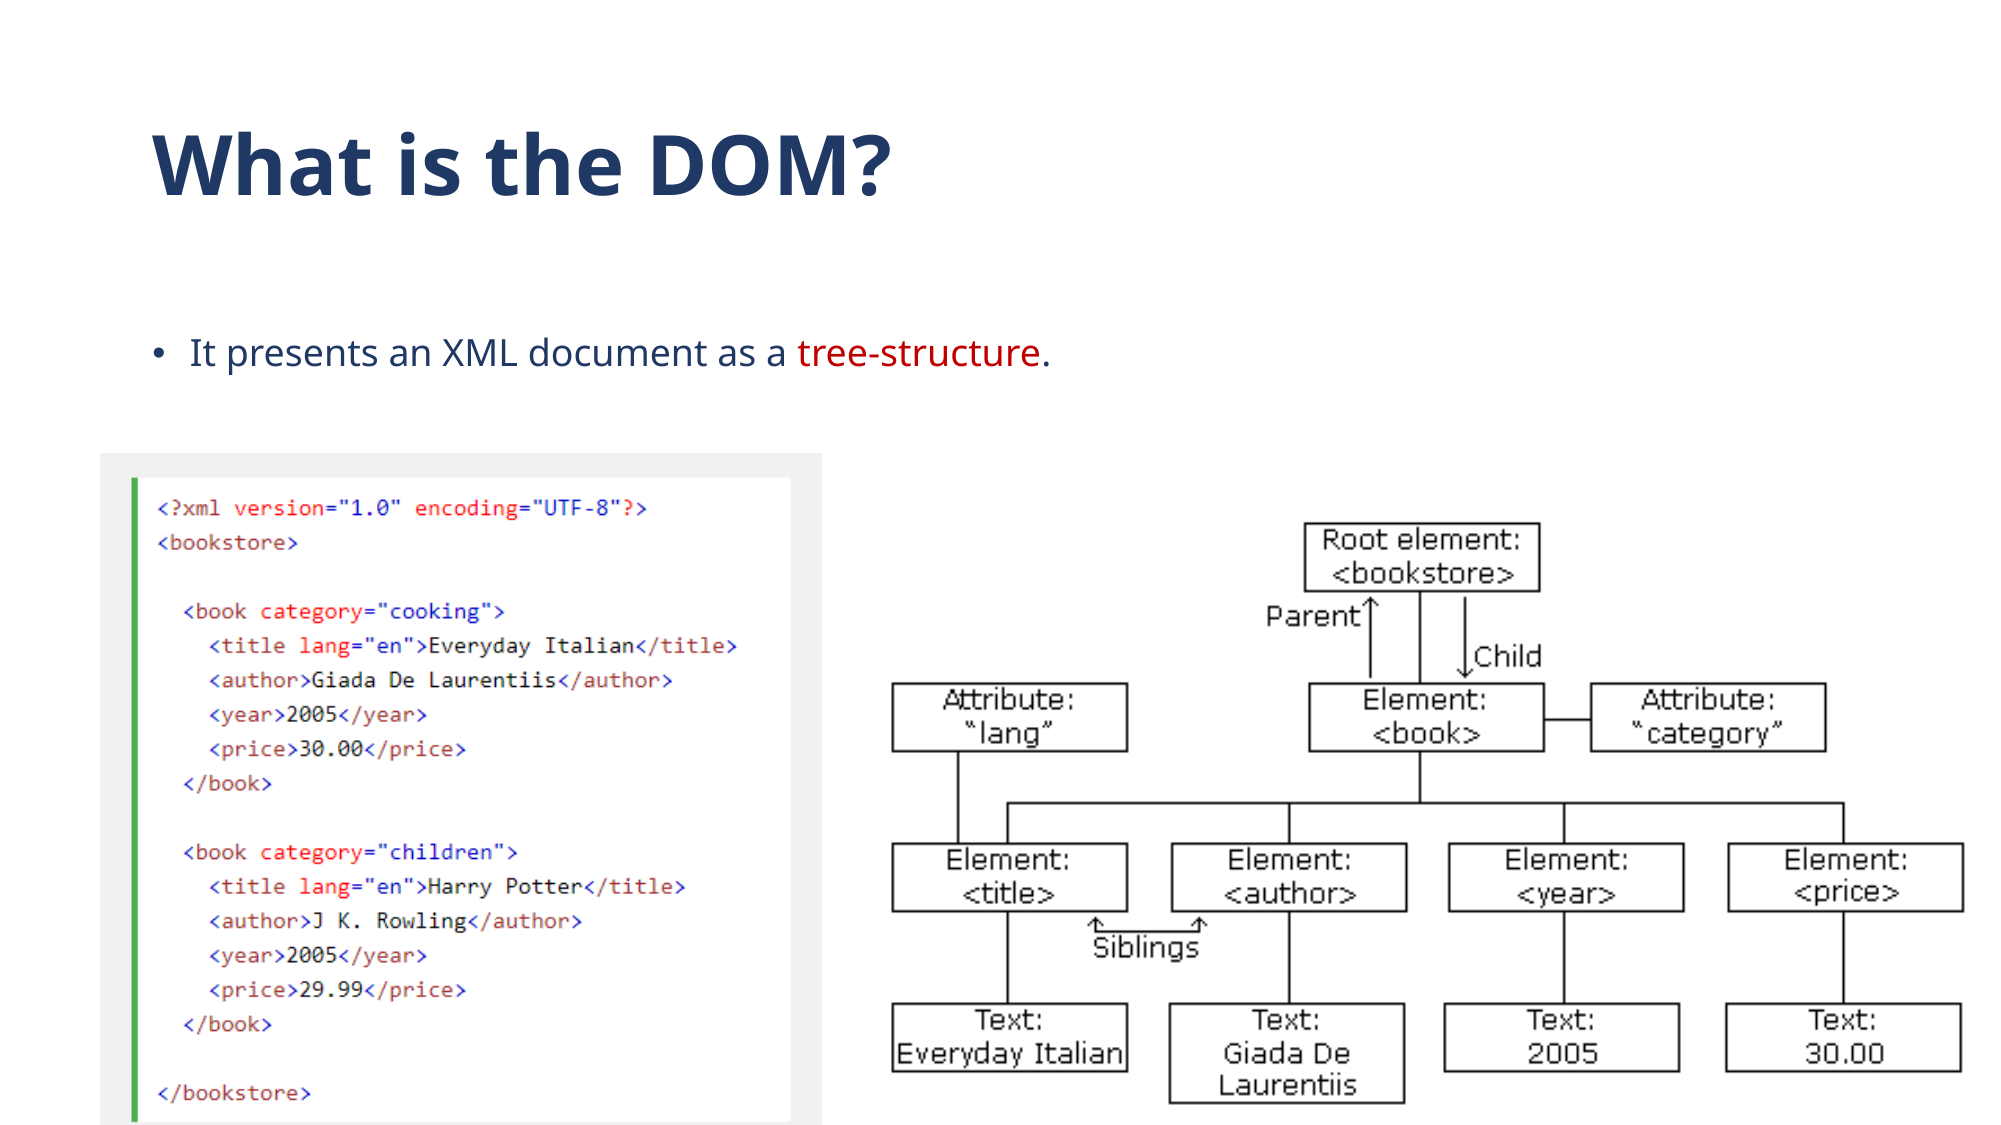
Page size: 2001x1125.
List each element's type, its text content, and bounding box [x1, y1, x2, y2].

picture [88, 453, 841, 1125]
title What is the DOM? [137, 59, 1863, 278]
picture [881, 505, 1976, 1125]
list It presents an XML document as a tree-structure. [137, 299, 1863, 1014]
